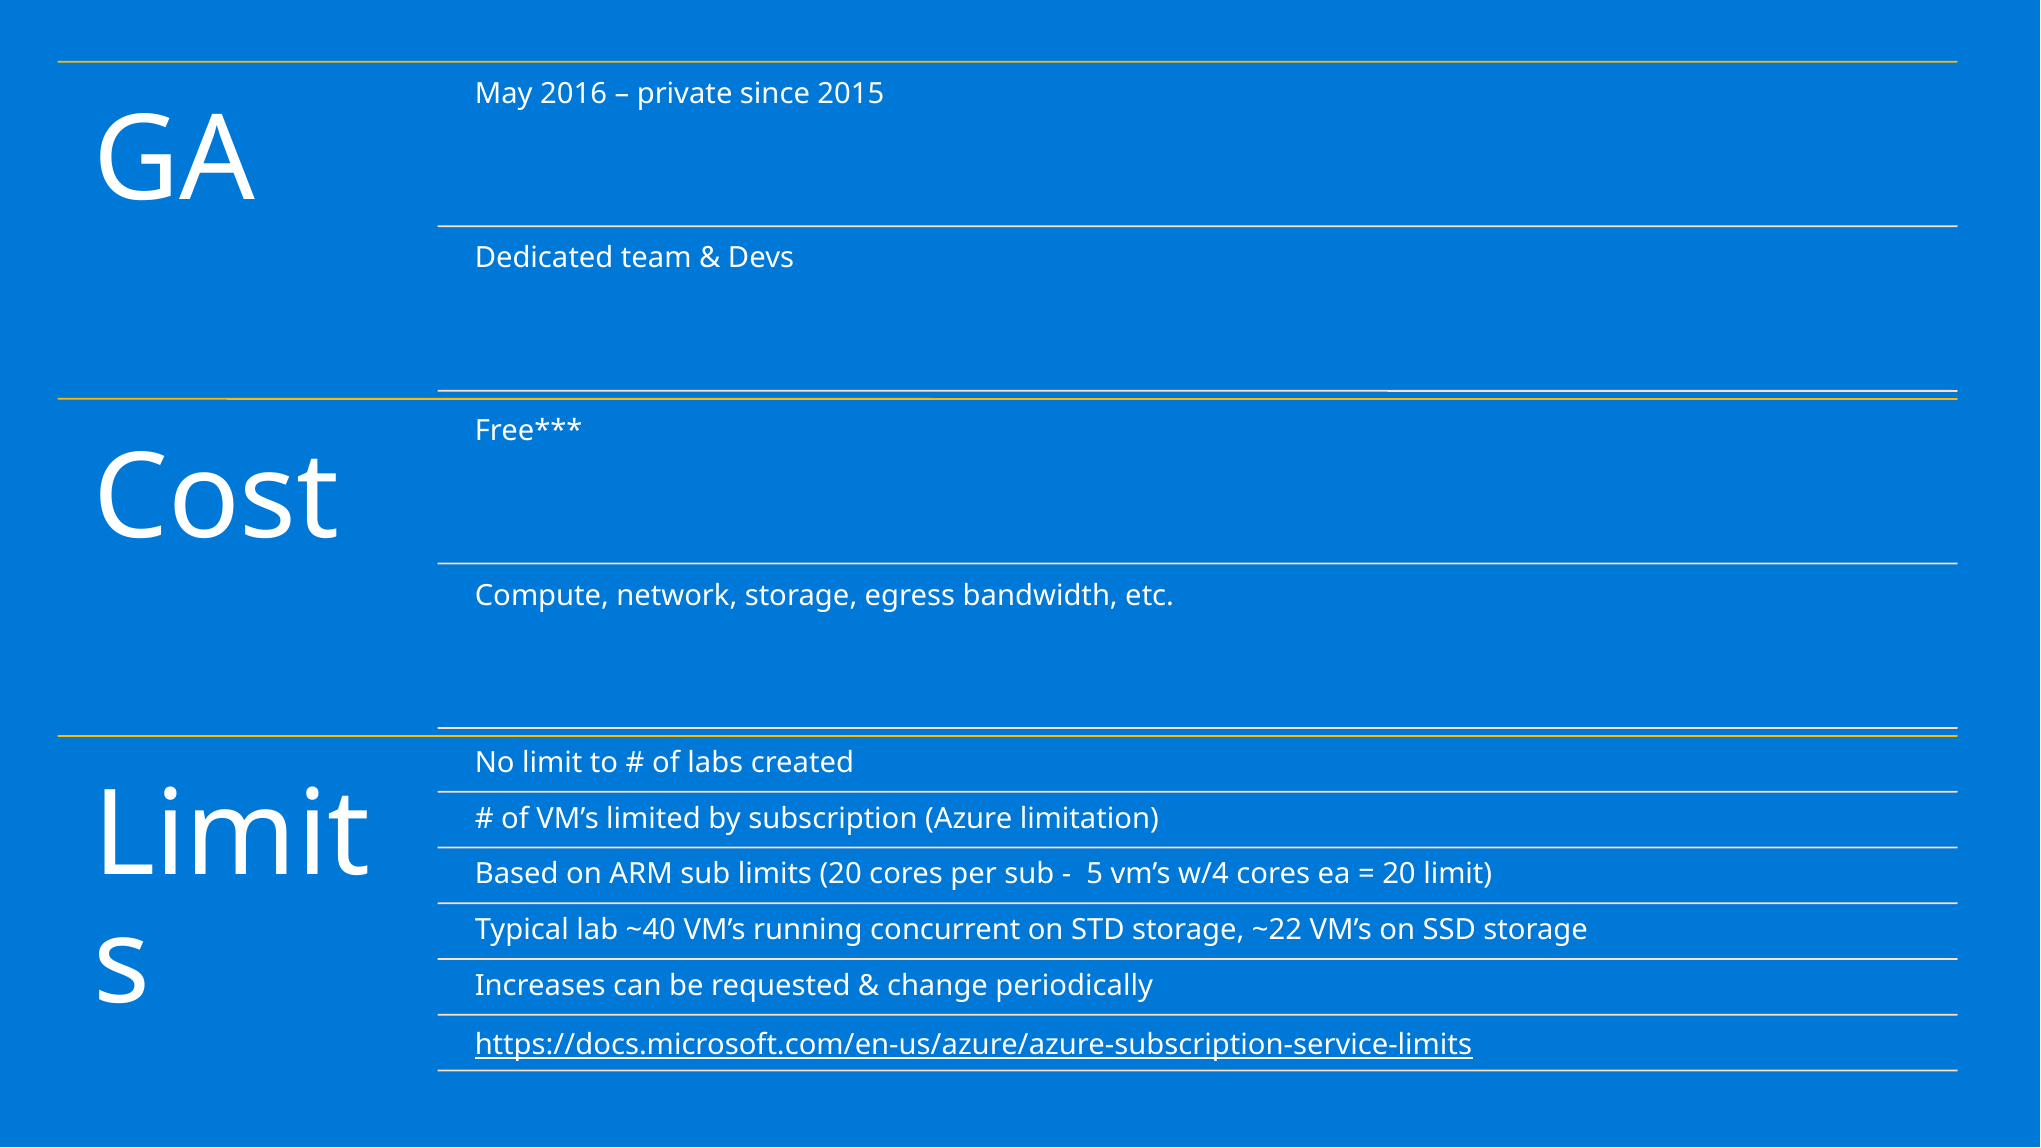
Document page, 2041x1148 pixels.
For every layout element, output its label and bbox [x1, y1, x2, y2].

text_box [57, 60, 1958, 1074]
